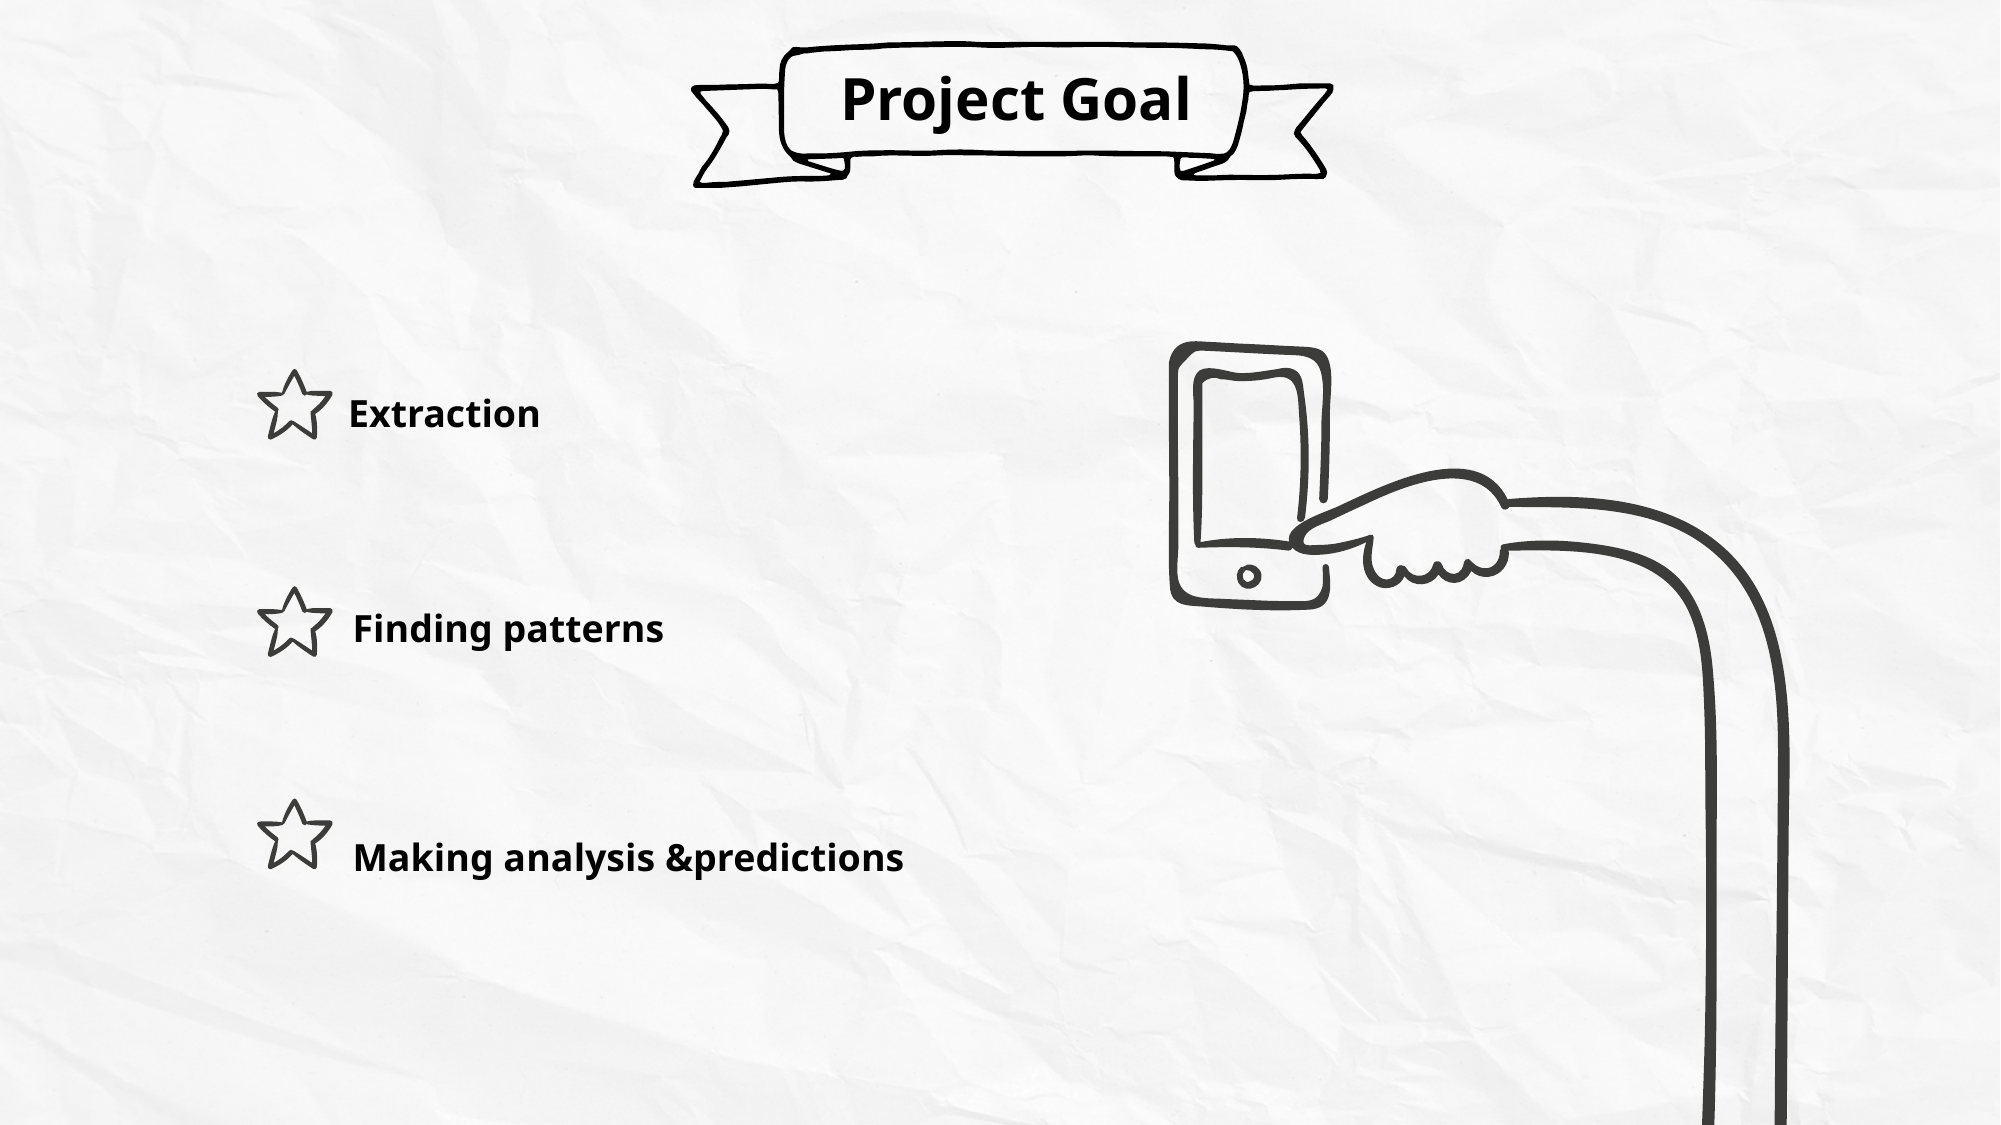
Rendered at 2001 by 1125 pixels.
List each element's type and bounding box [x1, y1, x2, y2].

text_box [337, 588, 1034, 679]
text_box [690, 41, 1334, 189]
picture [256, 586, 334, 657]
picture [256, 798, 334, 870]
picture [1168, 341, 1791, 1125]
text_box [333, 373, 1034, 465]
picture [256, 368, 334, 440]
text_box [337, 817, 1034, 893]
